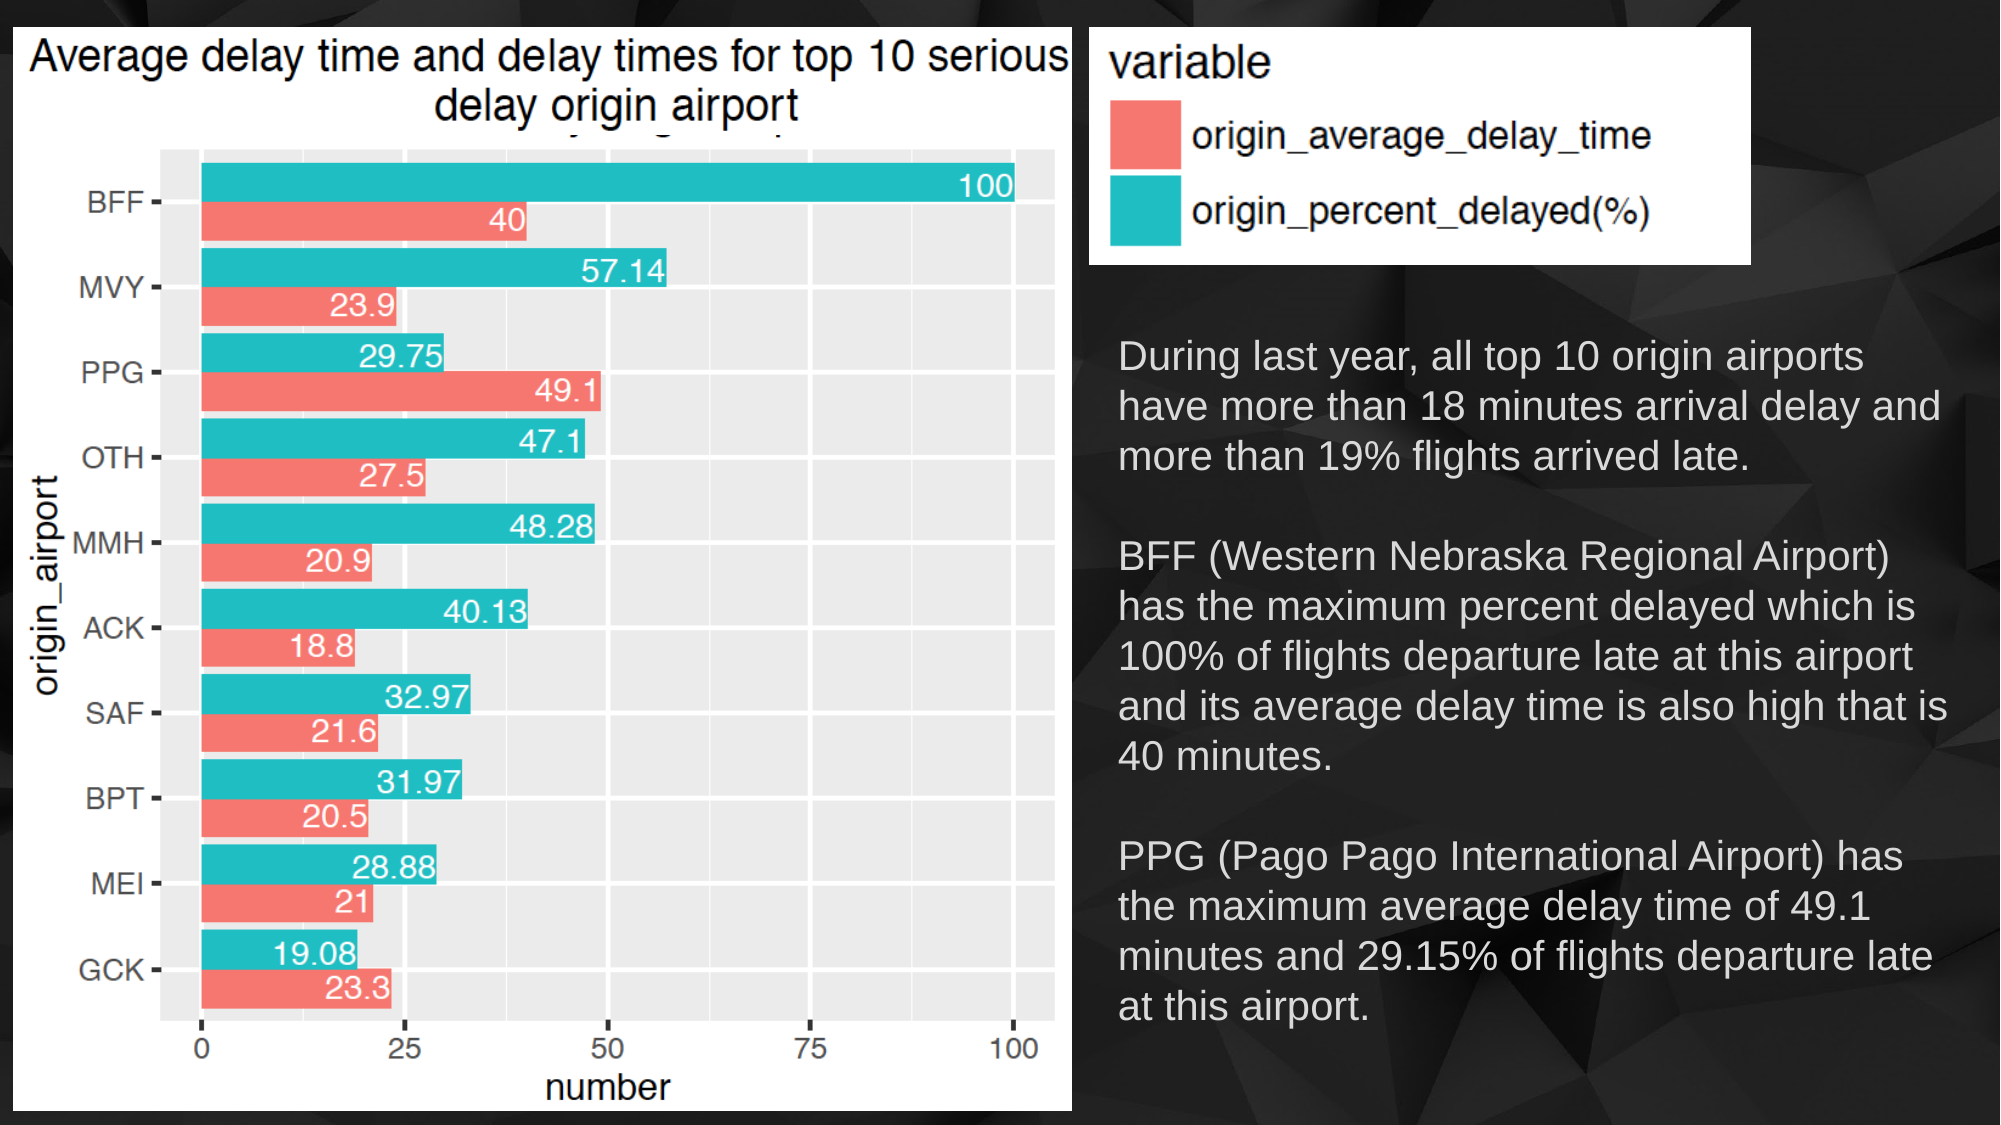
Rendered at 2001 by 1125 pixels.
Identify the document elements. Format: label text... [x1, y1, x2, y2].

text_box During last year, all top 10 origin airports have more than 18 minutes arrival delay and more than 19% flights arrived late. BFF (Western Nebraska Regional Airport) has the maximum percent delayed which is 100% of flights departure late at this airport and its average delay time is also high that is 40 minutes. PPG (Pago Pago International Airport) has the maximum average delay time of 49.1 minutes and 29.15% of flights departure late at this airport. [1102, 313, 1974, 736]
picture [0, 0, 2000, 1125]
